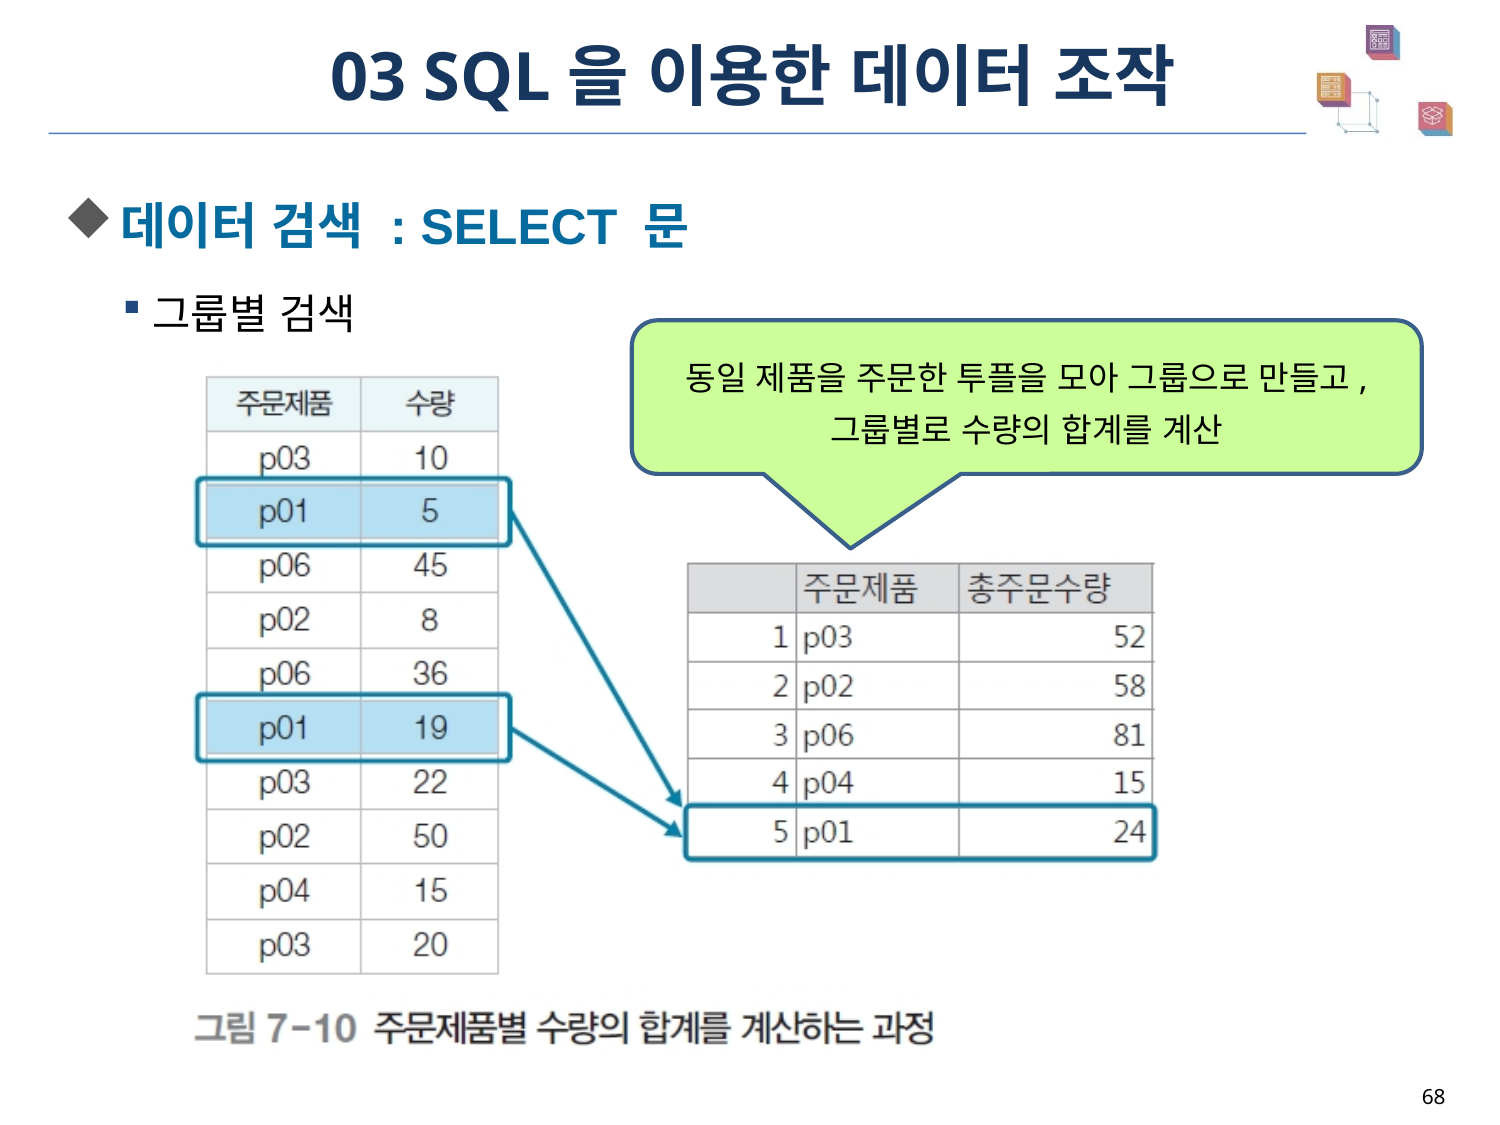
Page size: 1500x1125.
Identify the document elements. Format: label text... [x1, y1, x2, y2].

title 03 SQL을 이용한 데이터 조작 [48, 25, 1459, 123]
picture [1316, 123, 1453, 138]
text_box 동일 제품을 주문한 투플을 모아 그룹으로 만들고, 그룹별로 수량의 합계를 계산 [629, 318, 1424, 476]
picture [173, 362, 1172, 1058]
list 데이터 검색 : SELECT 문 그룹별 검색 [48, 187, 1452, 1097]
